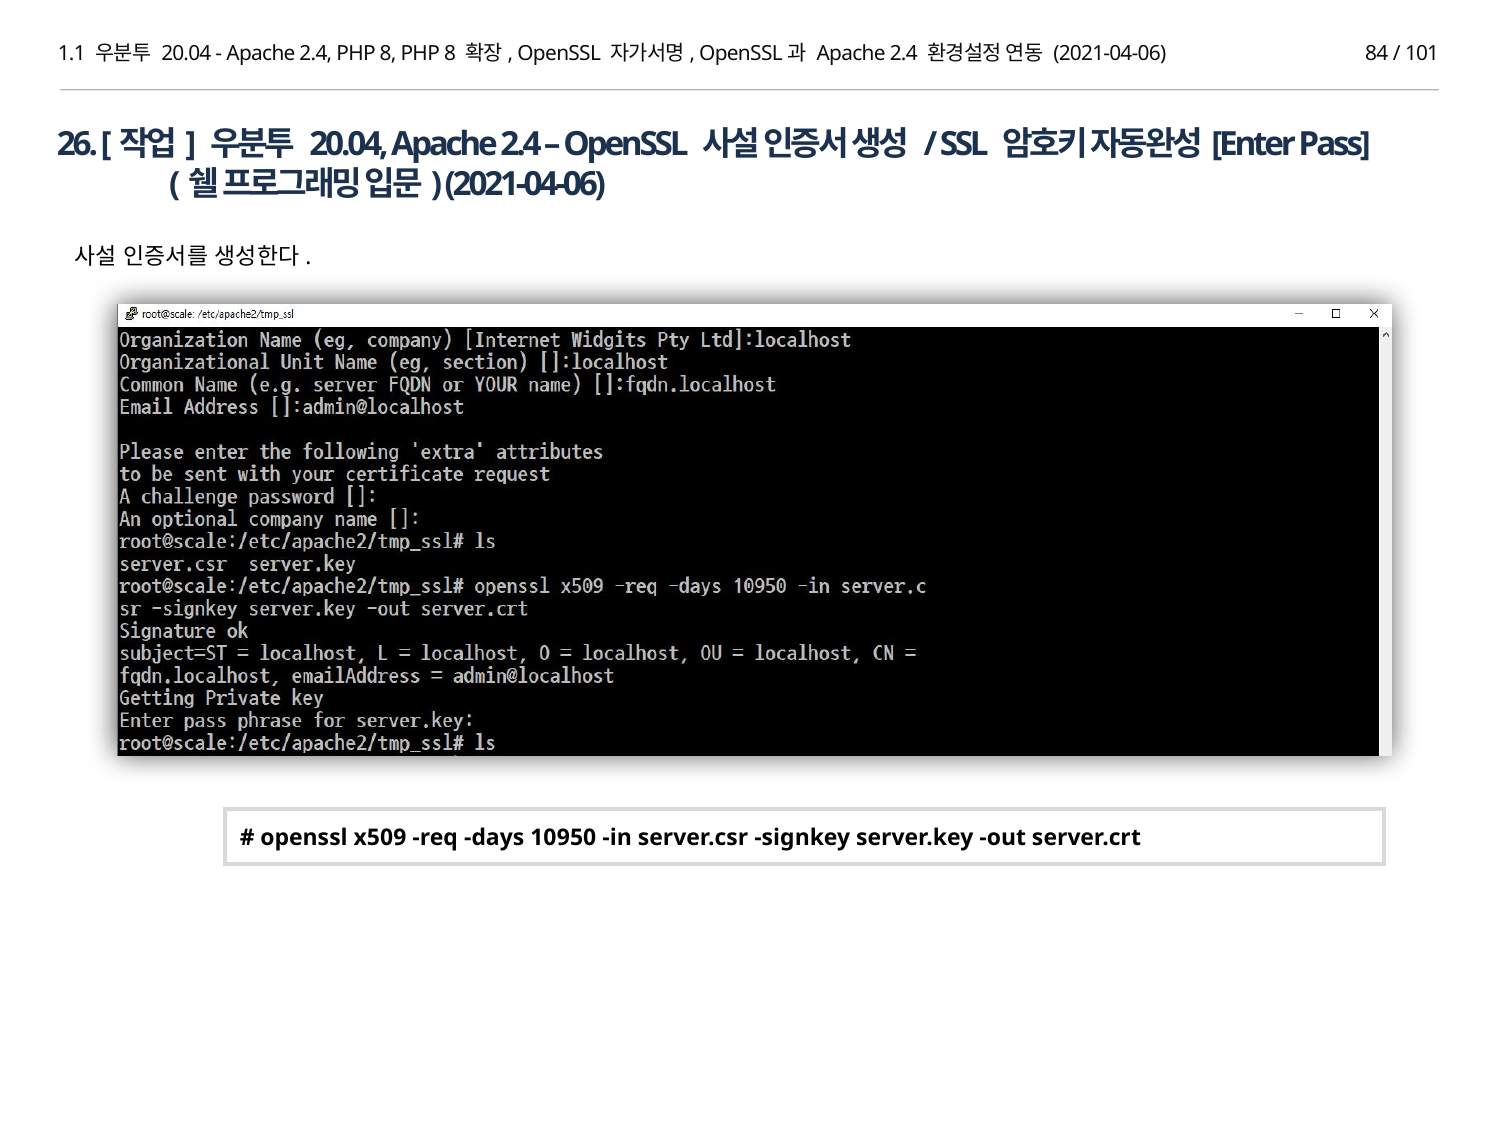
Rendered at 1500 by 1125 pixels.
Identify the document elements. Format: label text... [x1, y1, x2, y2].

text_box 84 / 101 [1193, 31, 1454, 75]
text_box # openssl x509 -req -days 10950 -in server.csr -signkey server.key -out server.crt [223, 807, 1386, 866]
picture [116, 304, 1393, 757]
text_box 사설 인증서를 생성한다. [59, 226, 1450, 284]
text_box 26. [작업] 우분투 20.04, Apache 2.4 – OpenSSL 사설 인증서 생성 / SSL 암호키 자동완성[Enter Pass] (쉘 프로그래밍 입문) (2021-04-06) [42, 114, 1439, 211]
text_box 1.1 우분투 20.04 - Apache 2.4, PHP 8, PHP 8 확장, OpenSSL 자가서명, OpenSSL과 Apache 2.4 환경설정 연동 (2021-04-06) [43, 32, 1193, 72]
